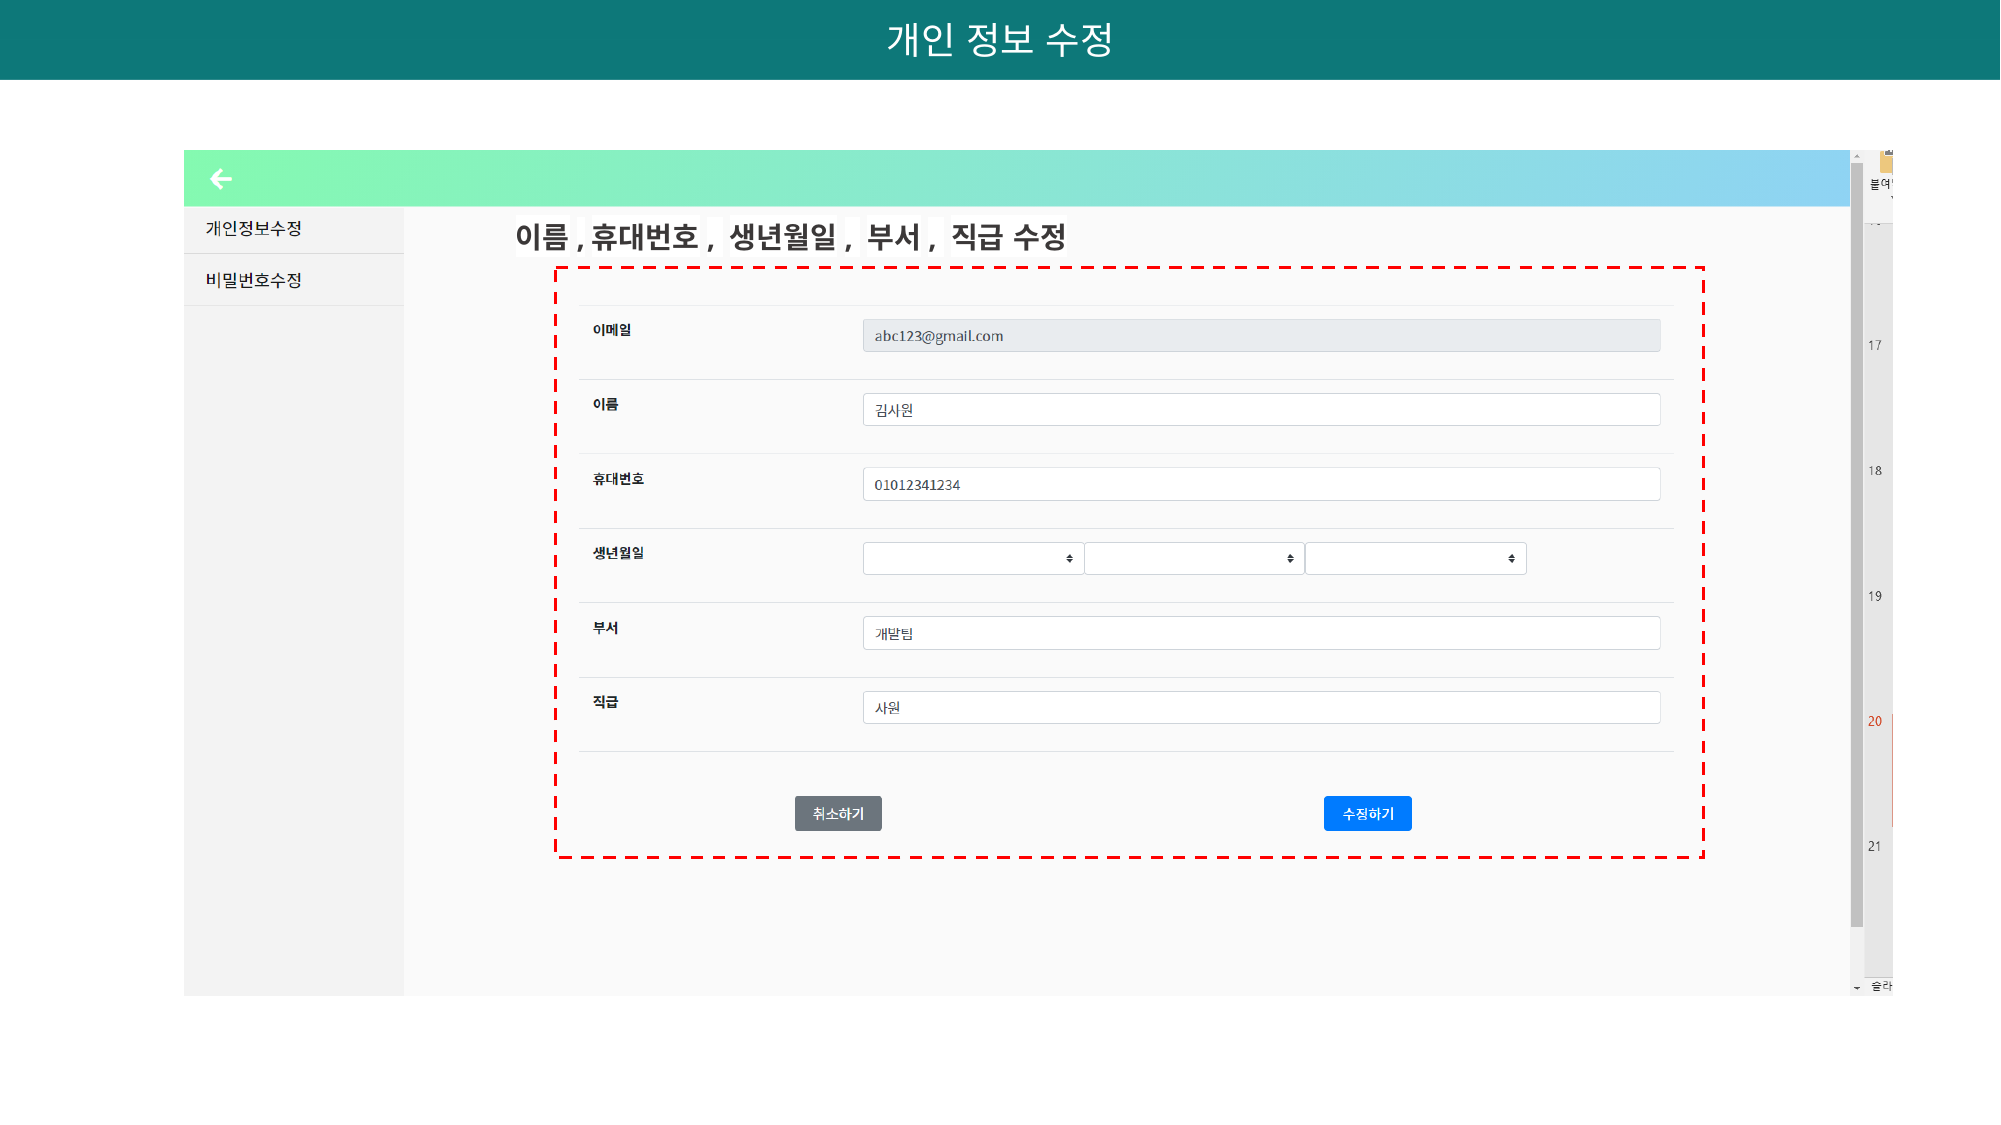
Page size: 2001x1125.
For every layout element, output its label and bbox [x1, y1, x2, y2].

picture [184, 150, 1893, 996]
text_box [0, 0, 2000, 80]
